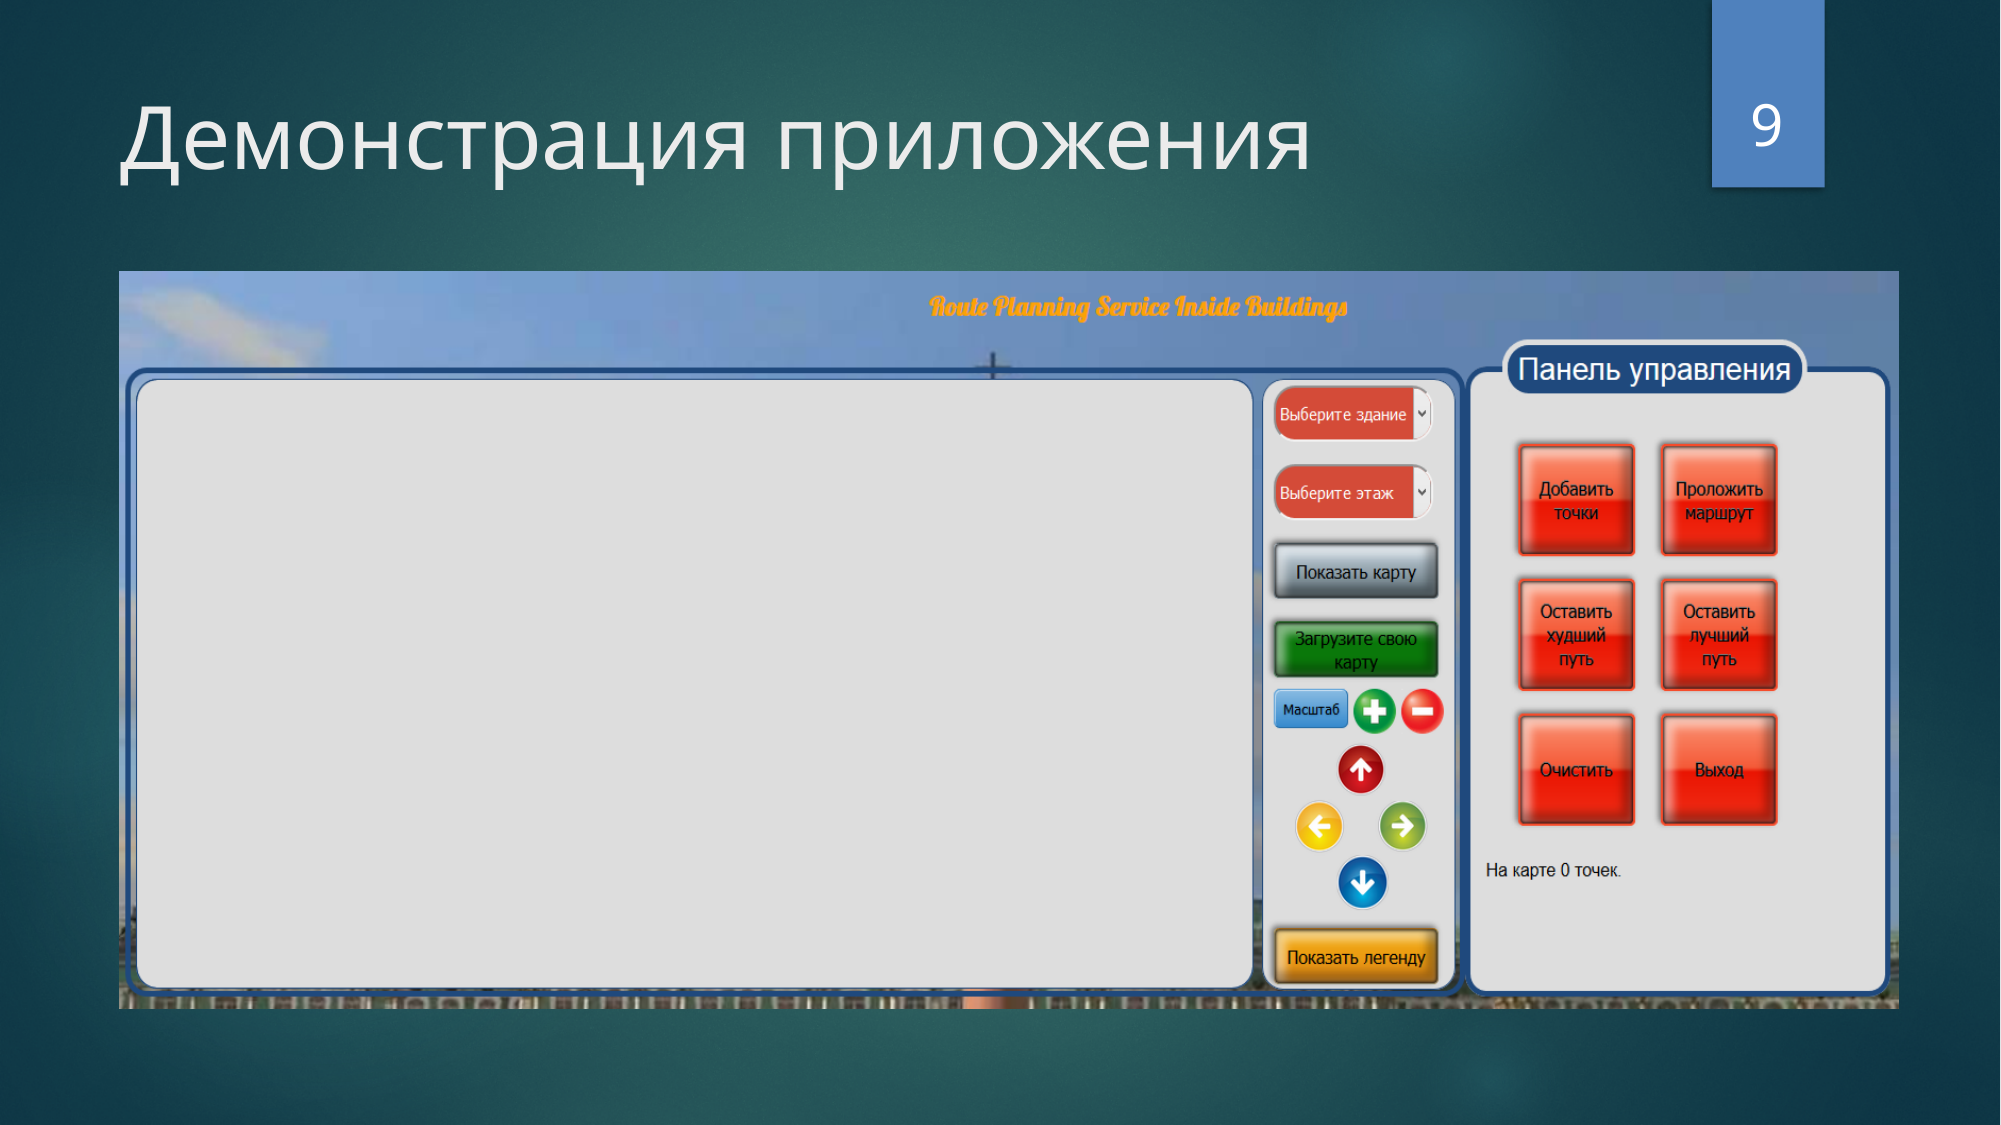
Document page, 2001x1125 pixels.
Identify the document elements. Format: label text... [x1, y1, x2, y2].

picture [0, 0, 2001, 1125]
text_box <number> [1698, 48, 1836, 175]
text_box Демонстрация приложения [106, 74, 1649, 182]
